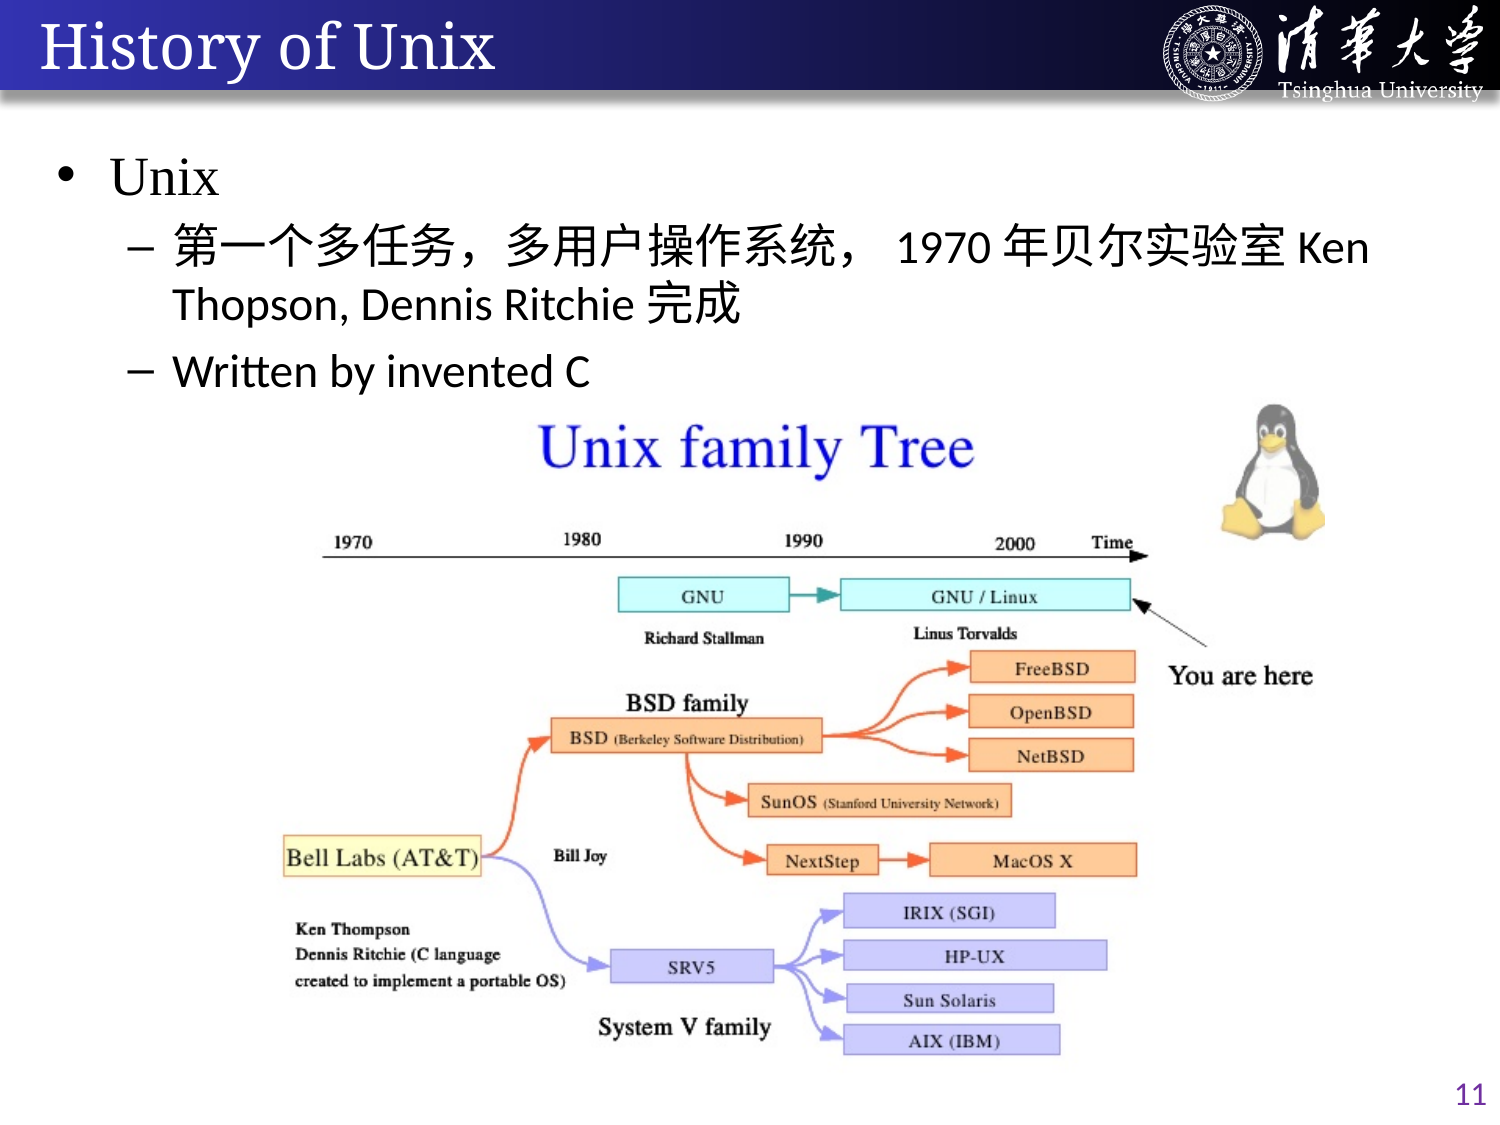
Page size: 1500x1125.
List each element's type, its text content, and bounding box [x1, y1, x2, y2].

list Unix 第一个多任务，多用户操作系统，1970年贝尔实验室Ken Thopson, Dennis Ritchie完成 Written by invented C [41, 125, 1447, 413]
picture [202, 397, 1326, 1084]
slide_number 11 [1325, 1062, 1500, 1122]
title History of Unix [0, 0, 1152, 90]
